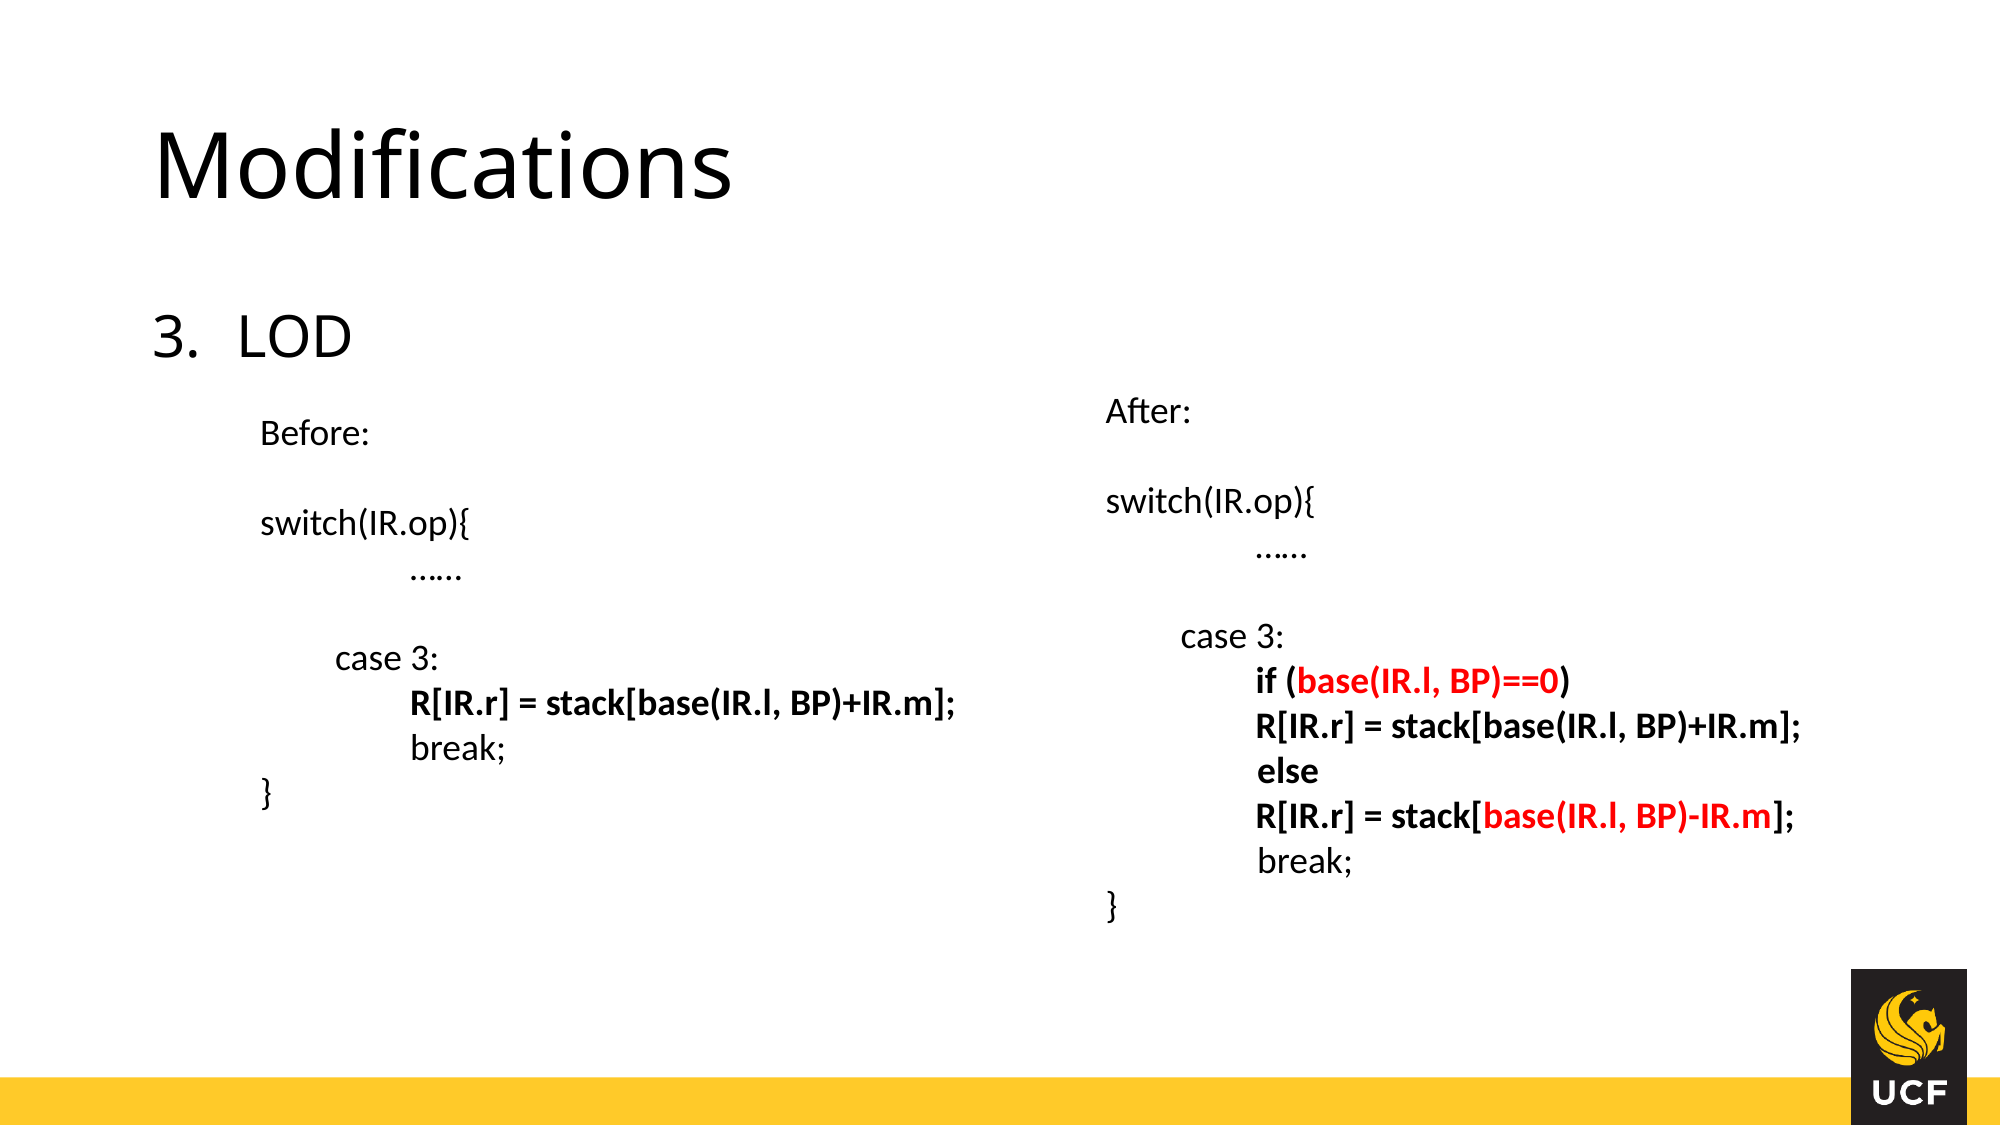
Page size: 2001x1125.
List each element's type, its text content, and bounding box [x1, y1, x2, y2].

picture [1851, 969, 1967, 1125]
title Modifications [137, 59, 1863, 278]
list LOD [137, 299, 1863, 379]
text_box Before: switch(IR.op){ …… case 3: R[IR.r] = stack[base(IR.l, BP)+IR.m]; break; } [245, 400, 1091, 820]
text_box After: switch(IR.op){ …… case 3: if (base(IR.l, BP)==0) R[IR.r] = stack[base(IR.l, BP)+IR.m]; else R[IR.r] = stack[base(IR.l, BP)-IR.m]; break; } [1090, 378, 1845, 934]
